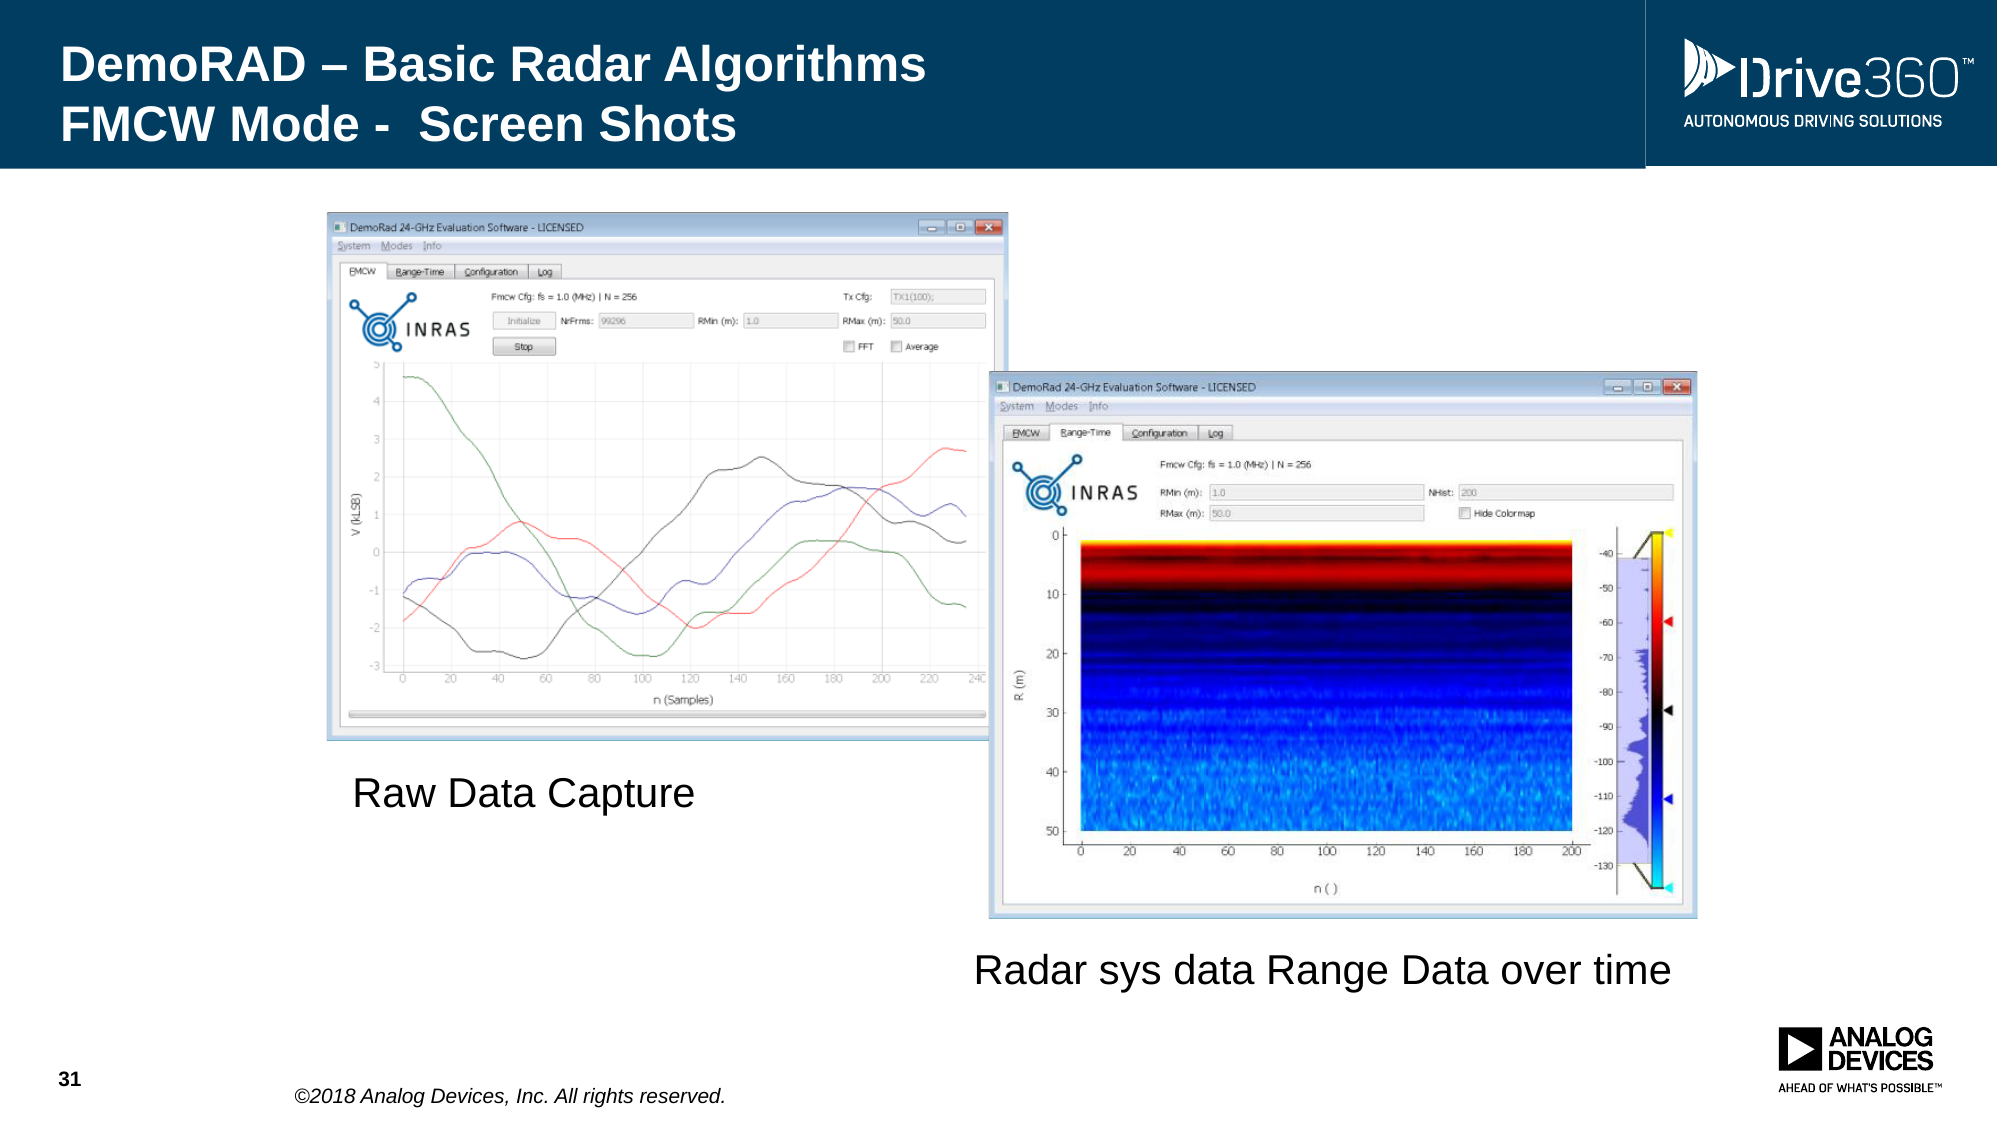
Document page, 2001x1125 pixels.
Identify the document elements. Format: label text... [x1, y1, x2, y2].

title DemoRAD – Basic Radar Algorithms FMCW Mode - Screen Shots [0, 0, 1646, 169]
slide_number 31 [58, 1037, 114, 1092]
text_box Radar sys data Range Data over time [973, 943, 1124, 1094]
text_box ©2018 Analog Devices, Inc. All rights reserved. [294, 1068, 1092, 1122]
text_box Raw Data Capture [352, 765, 503, 916]
picture [326, 211, 1698, 919]
